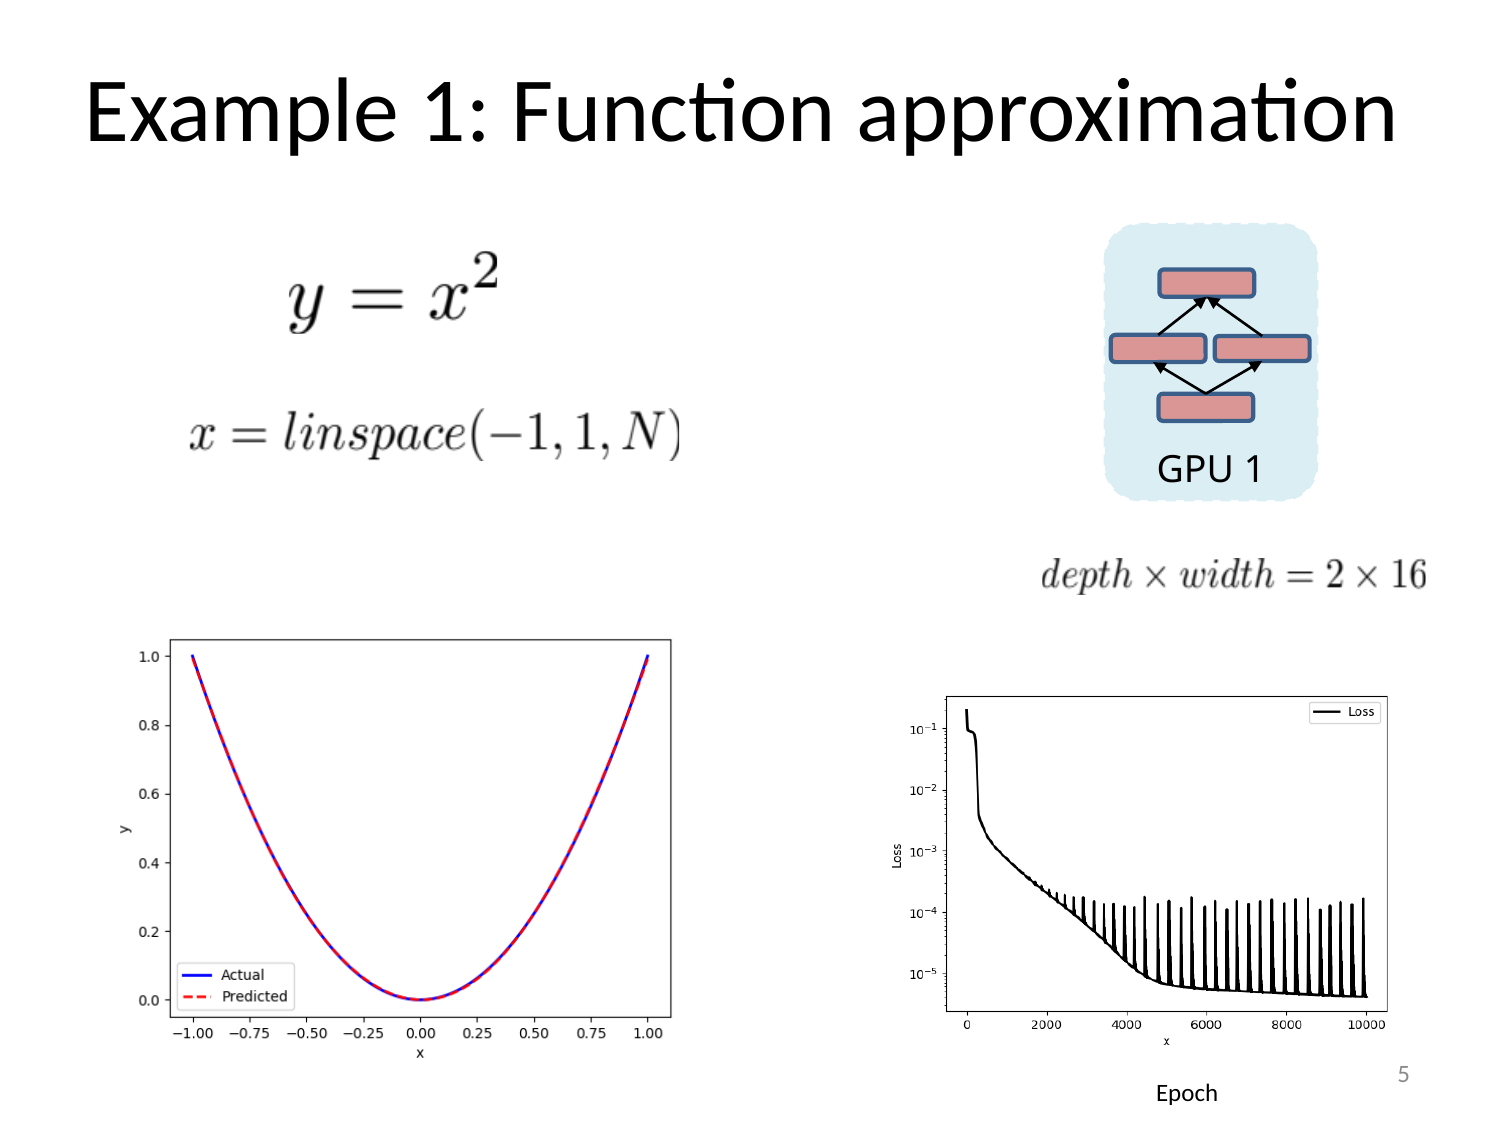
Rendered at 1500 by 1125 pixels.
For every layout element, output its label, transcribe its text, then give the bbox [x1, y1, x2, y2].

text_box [1104, 224, 1318, 501]
picture [875, 646, 1444, 1056]
title Example 1: Function approximation [67, 10, 1418, 199]
slide_number 5 [1074, 1065, 1425, 1103]
picture [89, 580, 735, 1071]
text_box Epoch [1141, 1068, 1234, 1114]
picture [1042, 558, 1426, 595]
picture [288, 249, 498, 334]
picture [189, 408, 680, 462]
